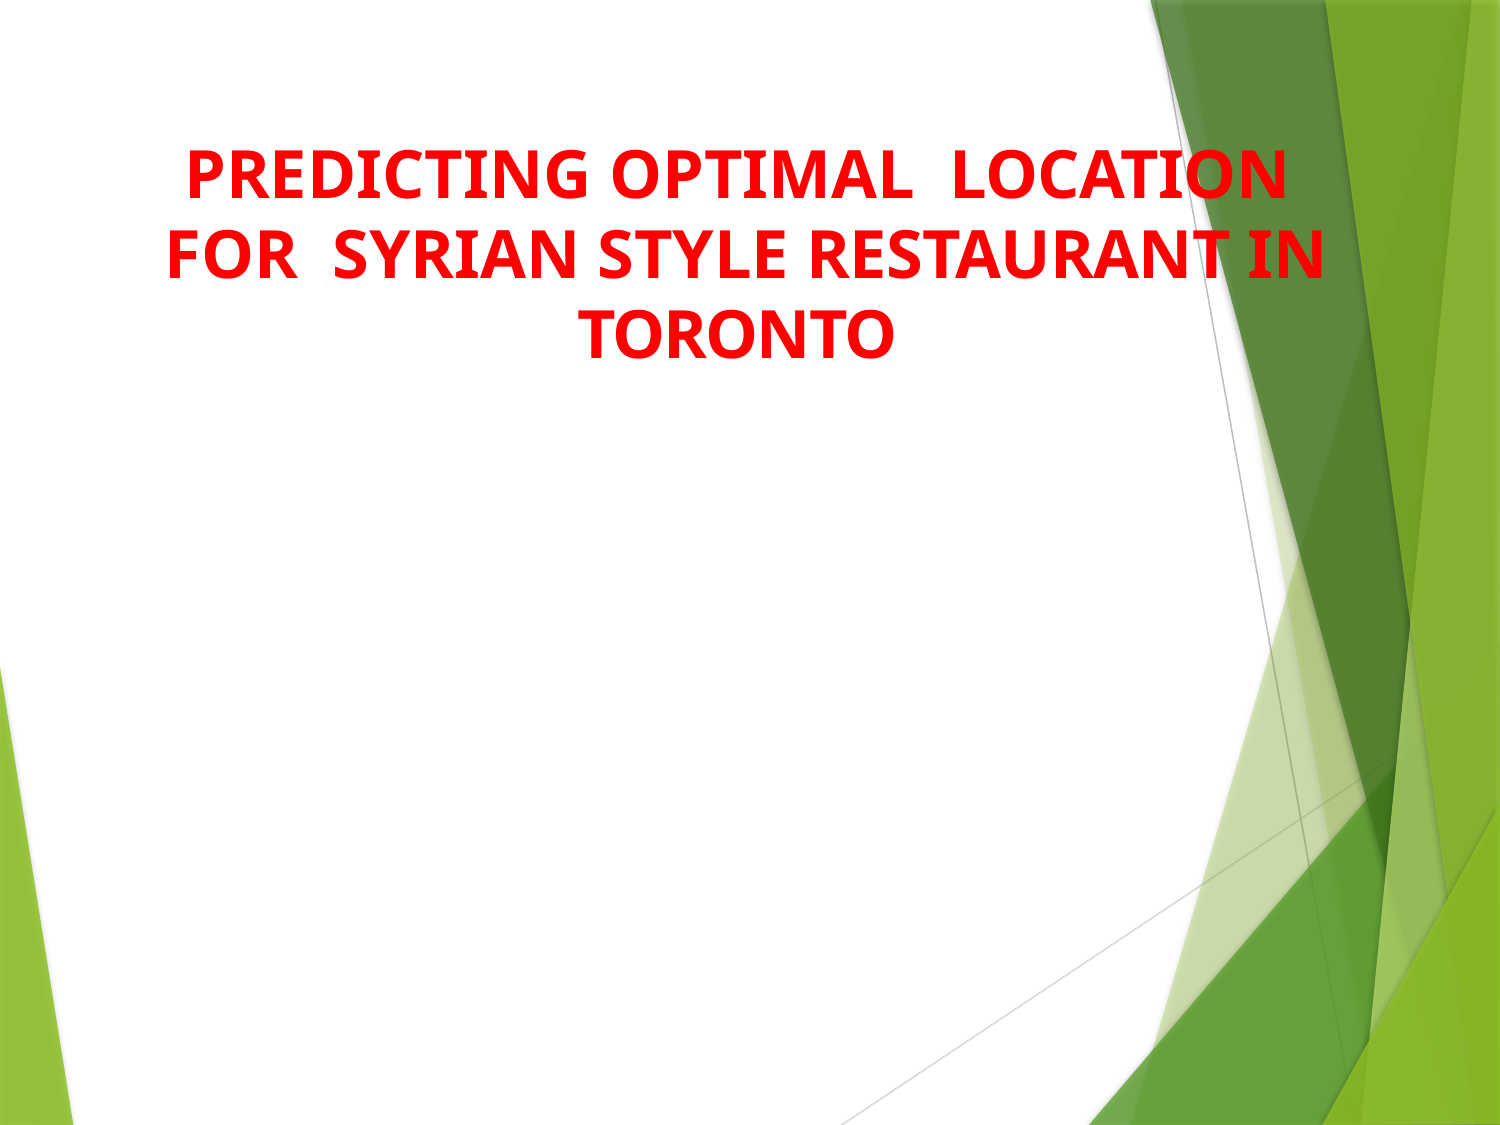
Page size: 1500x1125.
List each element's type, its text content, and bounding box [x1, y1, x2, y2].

text_box PREDICTING OPTIMAL LOCATION FOR SYRIAN STYLE RESTAURANT IN TORONTO [75, 124, 1400, 380]
